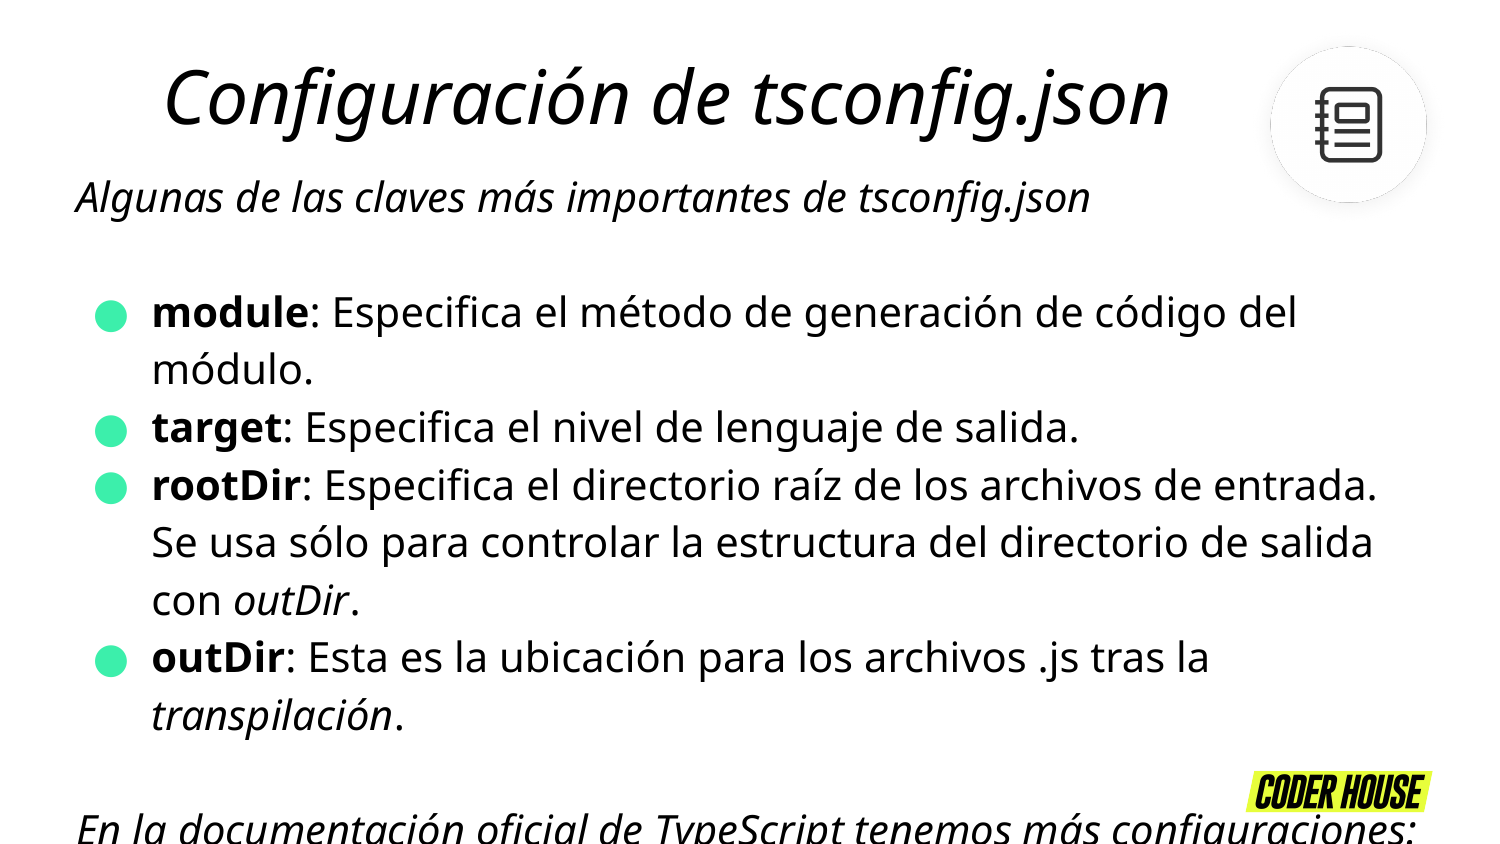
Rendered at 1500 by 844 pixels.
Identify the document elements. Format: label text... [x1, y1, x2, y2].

text_box Configuración de tsconfig.json [119, 34, 1216, 149]
picture [1241, 764, 1437, 819]
picture [1251, 27, 1447, 223]
text_box Algunas de las claves más importantes de tsconfig.json module: Especifica el método de generación de código del módulo. target: Especifica el nivel de lenguaje de salida. rootDir: Especifica el directorio raíz de los archivos de entrada. Se usa sólo para controlar la estructura del directorio de salida con outDir. outDir: Esta es la ubicación para los archivos .js tras la transpilación. En la documentación oficial de TypeScript tenemos más configuraciones: https://www.typescriptlang.org/docs/handbook/compiler-options.html [61, 148, 1439, 776]
